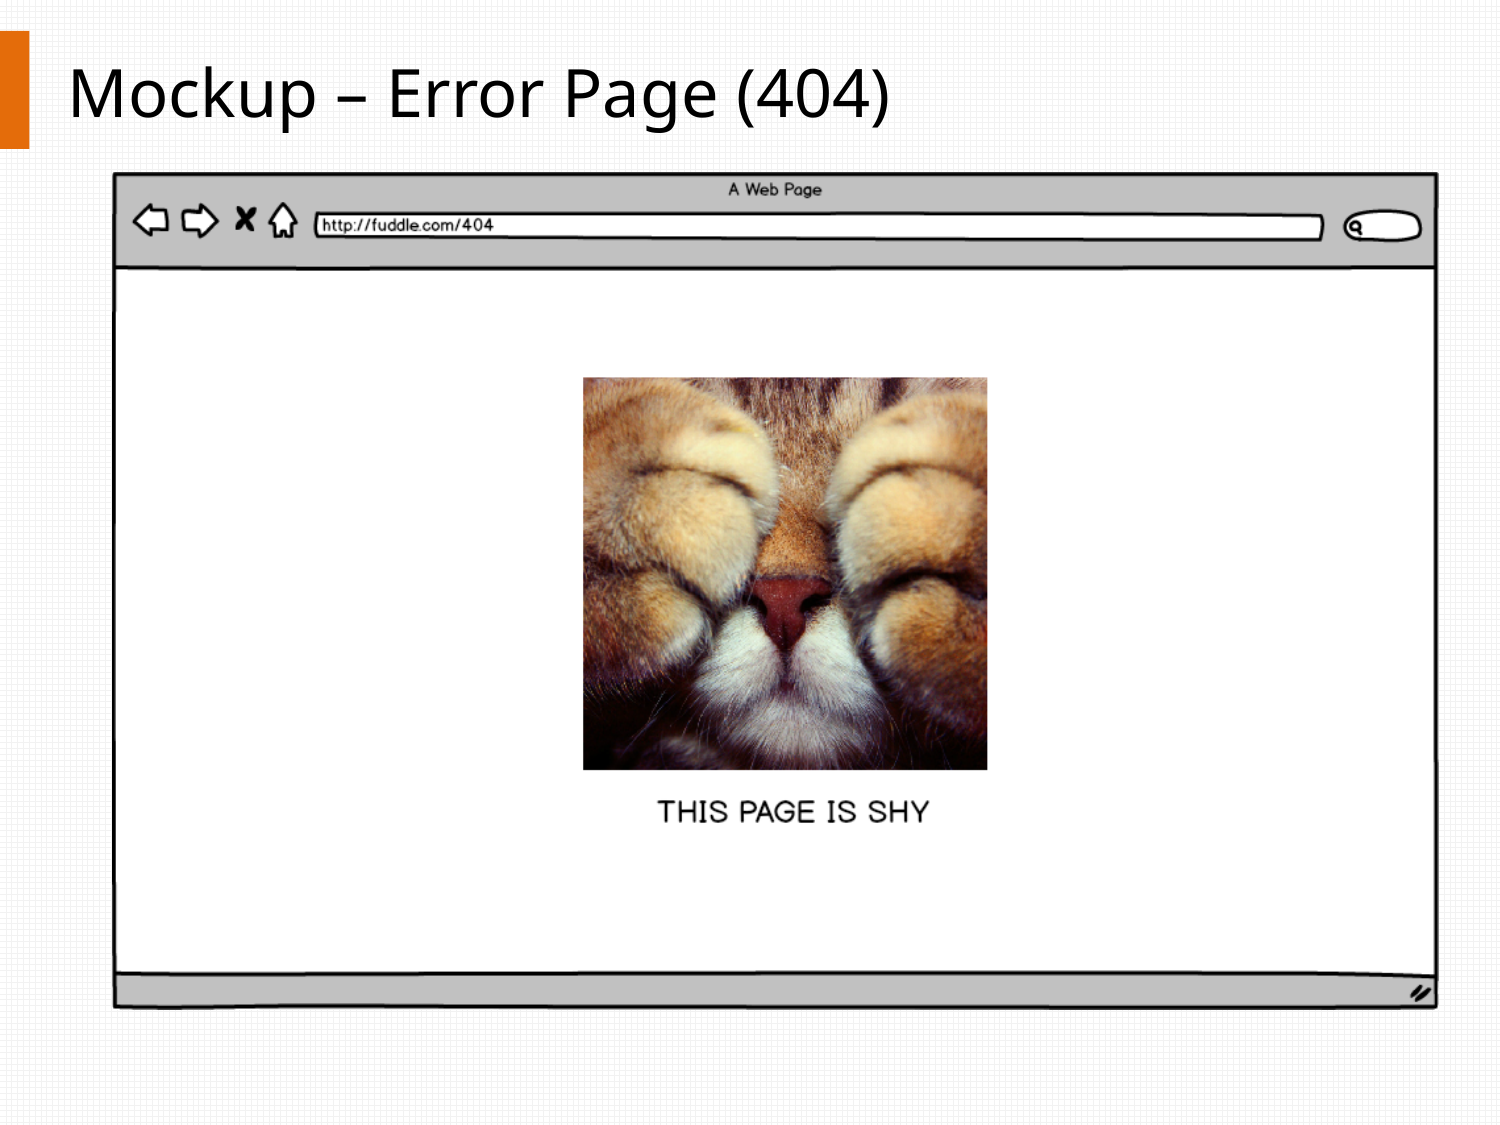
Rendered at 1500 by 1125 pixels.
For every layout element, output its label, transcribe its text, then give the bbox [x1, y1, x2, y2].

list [111, 172, 1439, 1010]
text_box [0, 29, 32, 151]
title Mockup – Error Page (404) [53, 45, 1404, 138]
